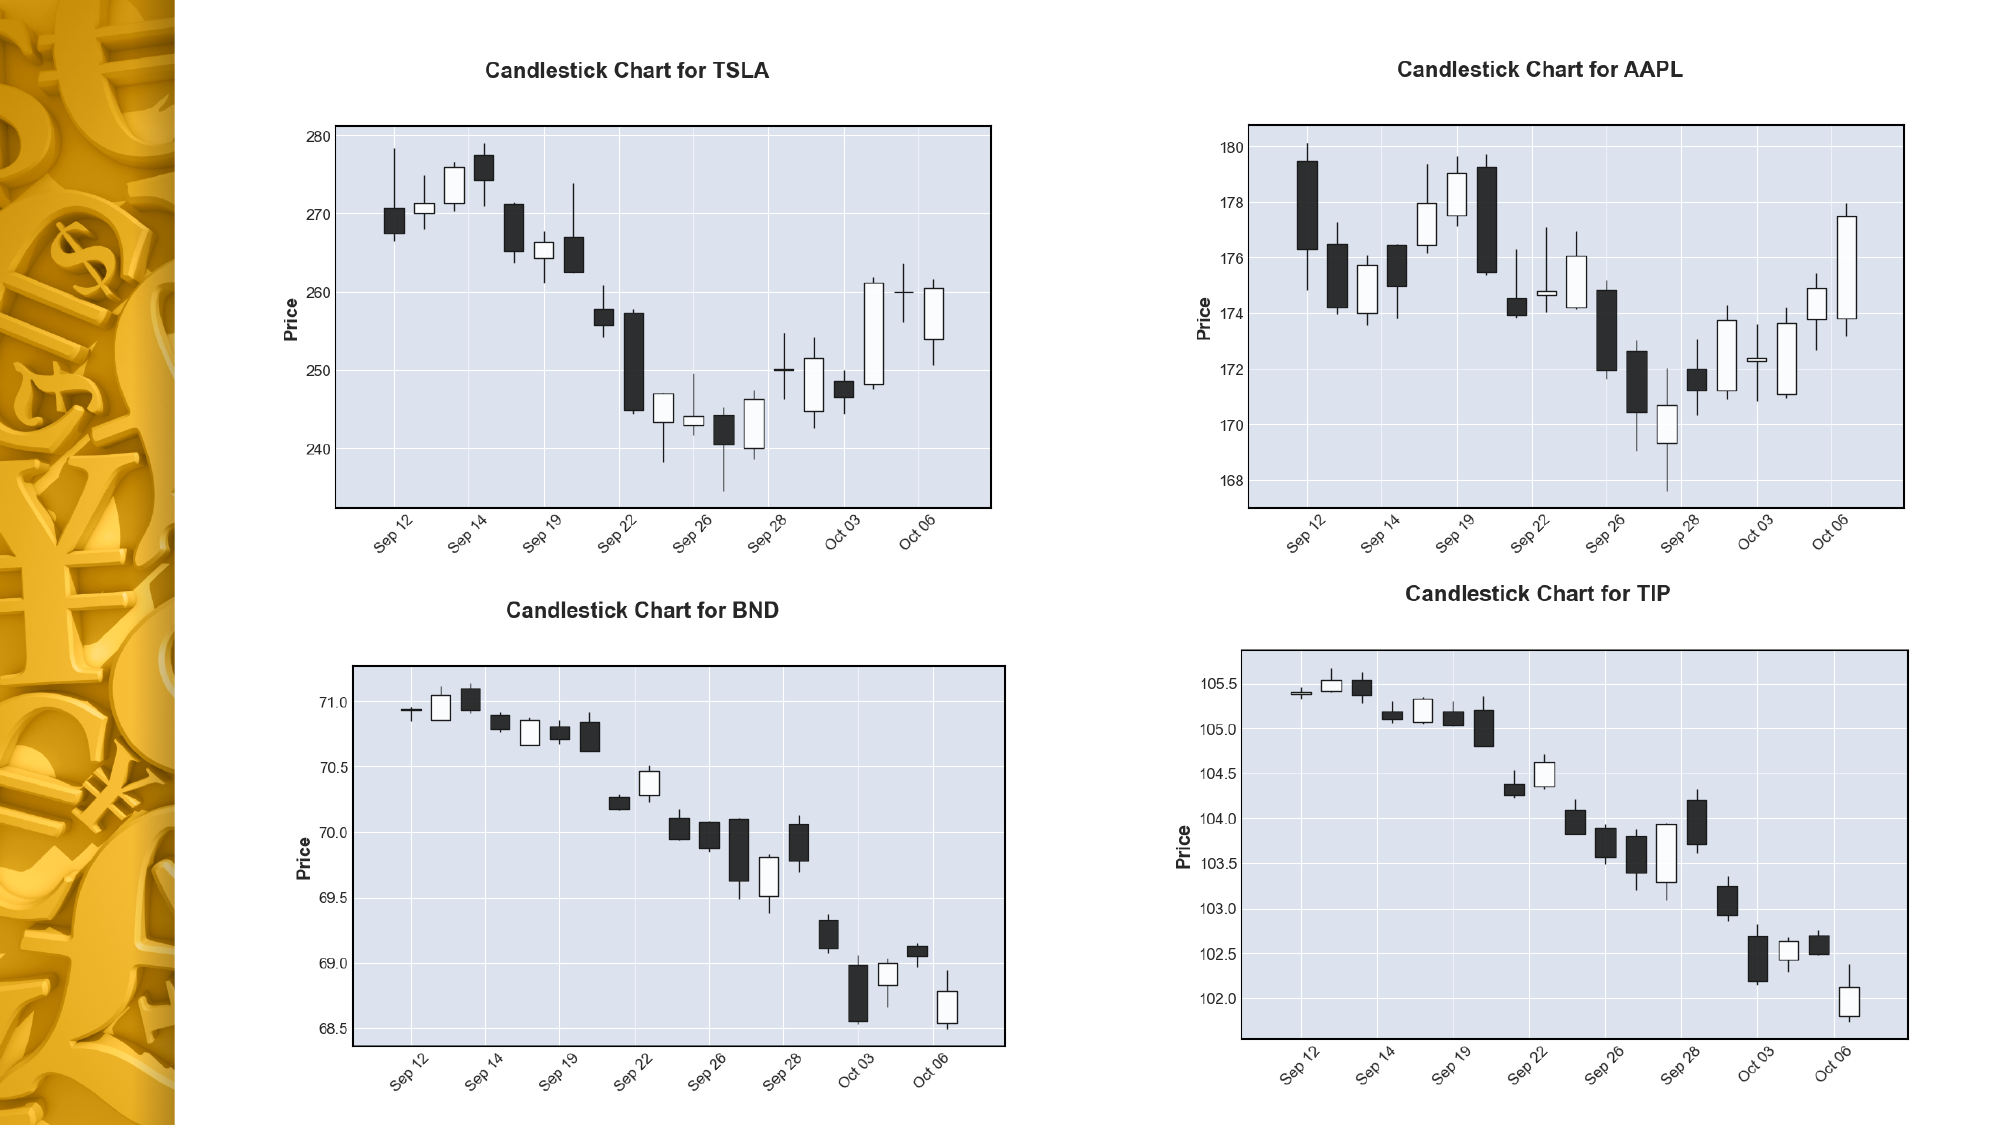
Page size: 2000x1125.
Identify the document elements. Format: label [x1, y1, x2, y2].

picture [0, 0, 175, 1125]
picture [274, 51, 1000, 565]
picture [1187, 51, 1913, 565]
picture [1166, 575, 1917, 1097]
picture [287, 592, 1013, 1104]
